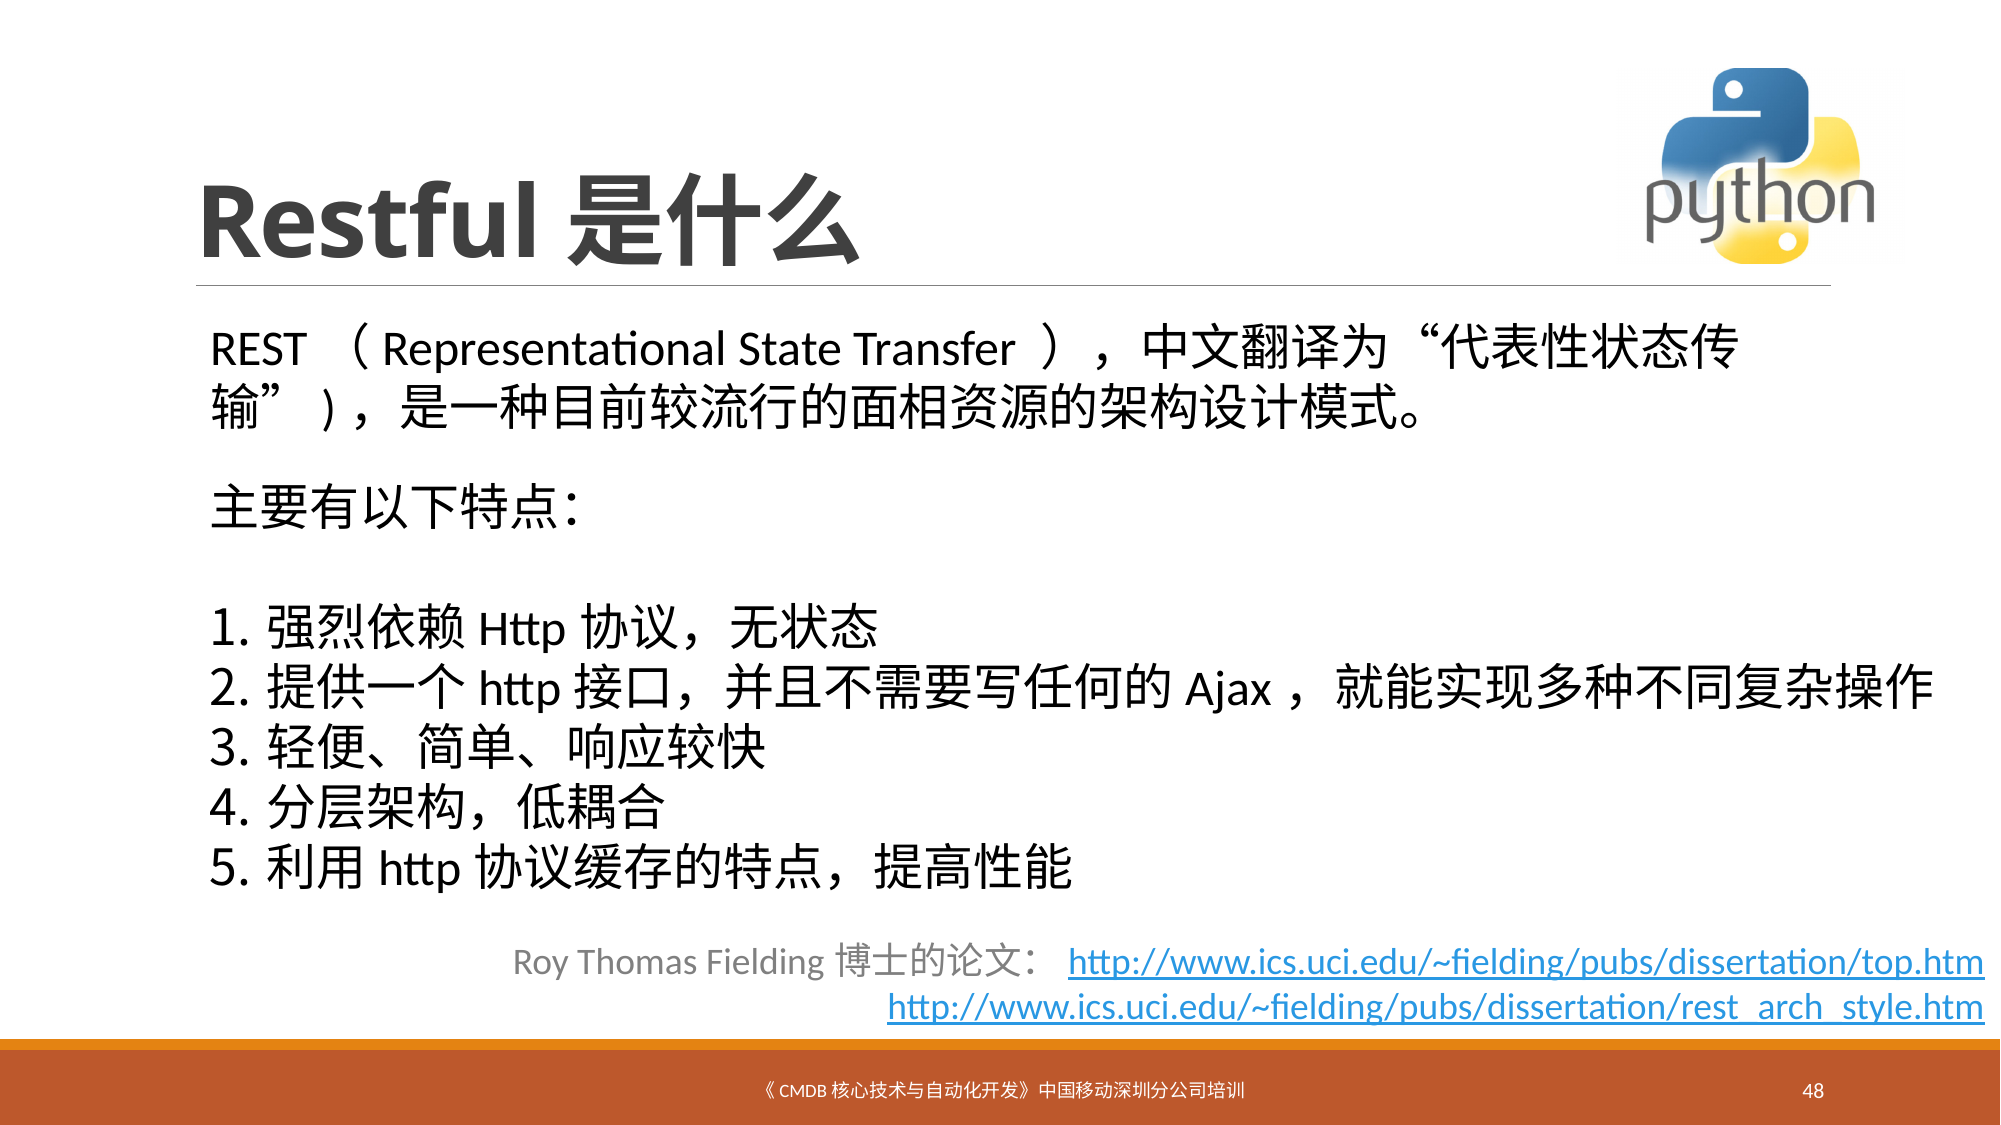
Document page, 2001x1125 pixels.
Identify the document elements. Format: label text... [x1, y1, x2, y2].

text_box Roy Thomas Fielding博士的论文：http://www.ics.uci.edu/~fielding/pubs/dissertation/top.htm http://www.ics.uci.edu/~fielding/pubs/dissertation/rest_arch_style.htm [0, 929, 2000, 1035]
text_box REST（Representational State Transfer ），中文翻译为“代表性状态传输”)，是一种目前较流行的面相资源的架构设计模式。 [195, 308, 1830, 443]
title Restful是什么 [180, 47, 1830, 285]
picture [1616, 68, 1906, 264]
slide_number 48 [1624, 1059, 1840, 1120]
text_box 主要有以下特点： 强烈依赖Http协议，无状态 提供一个http接口，并且不需要写任何的Ajax，就能实现多种不同复杂操作 轻便、简单、响应较快 分层架构，低耦合 利用http协议缓存的特点，提高性能 [195, 467, 1950, 929]
footer 《CMDB核心技术与自动化开发》中国移动深圳分公司培训 [604, 1059, 1396, 1120]
